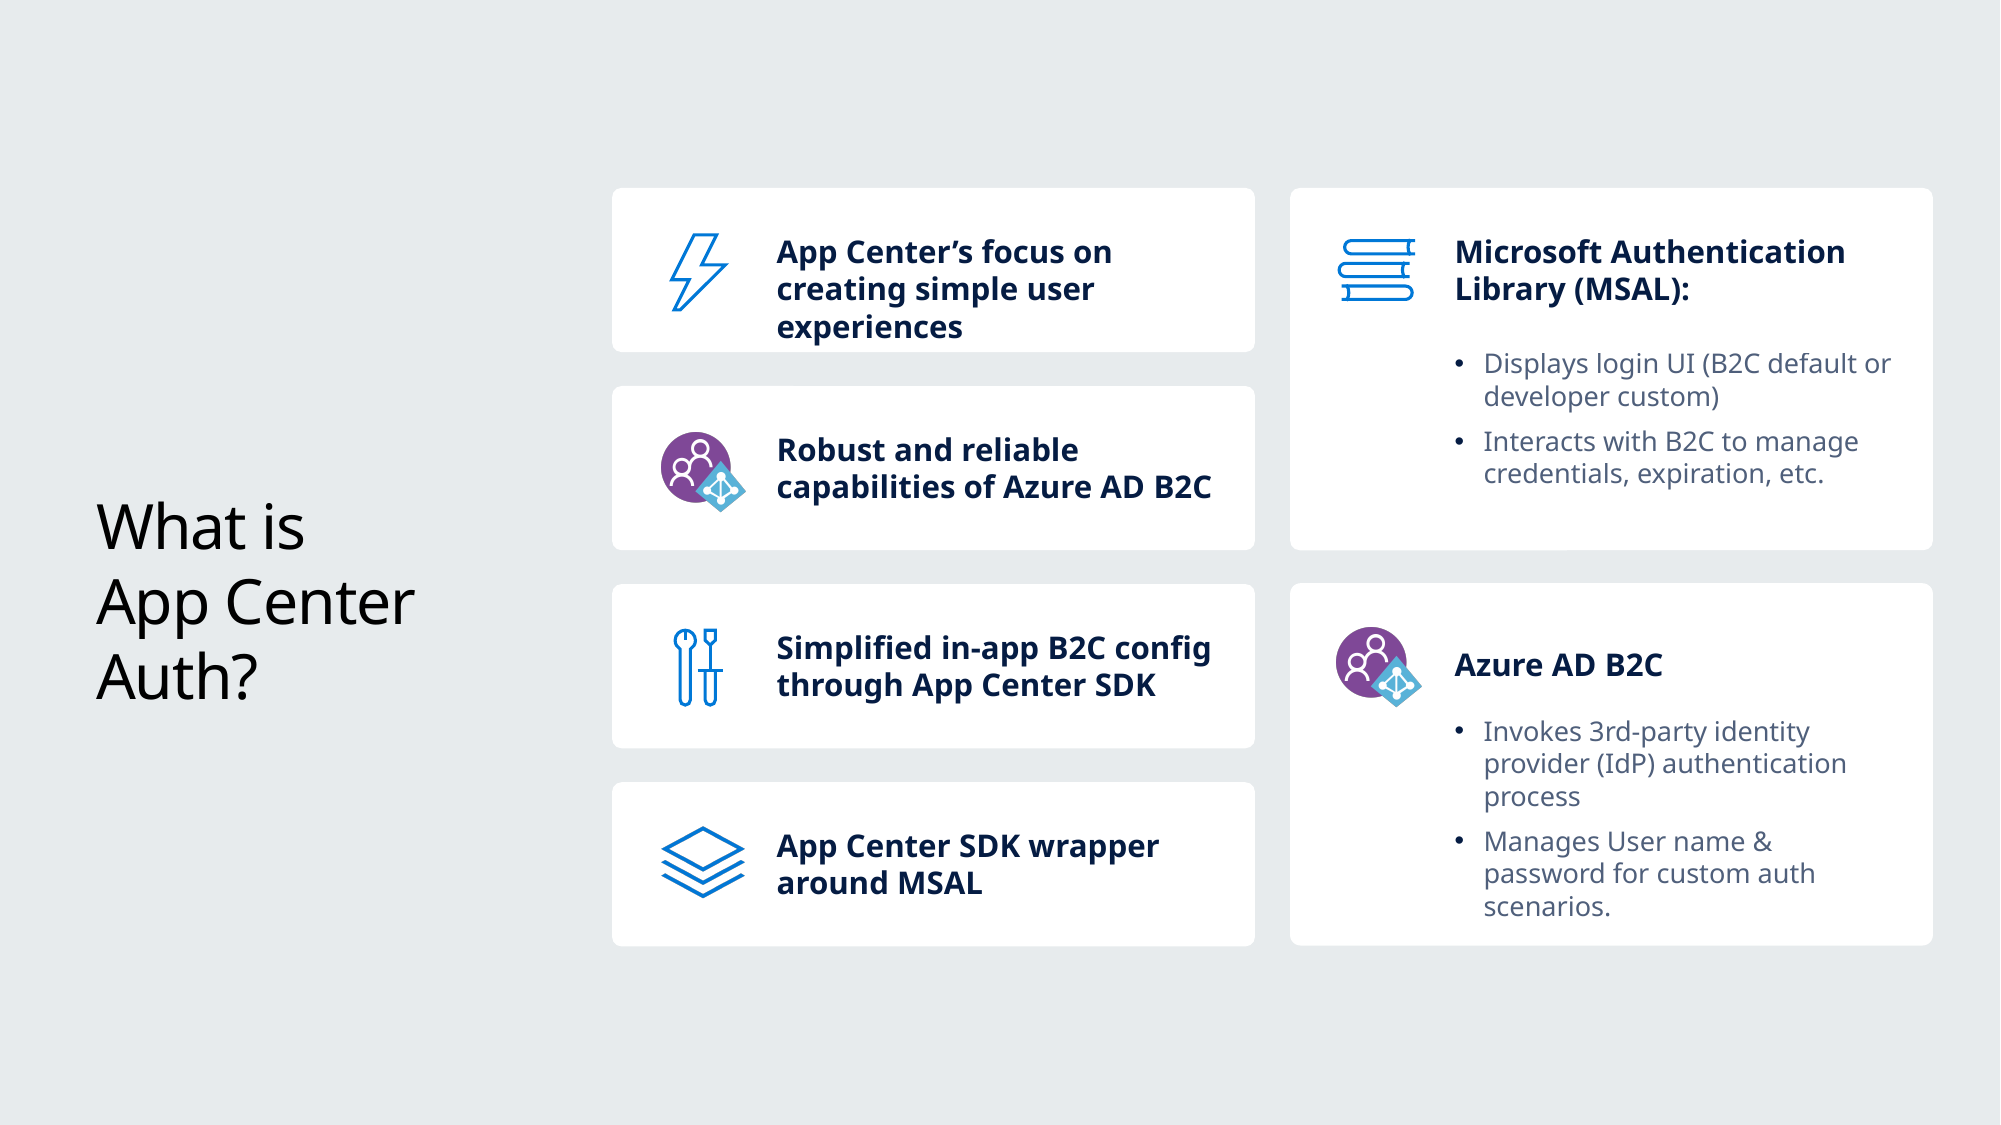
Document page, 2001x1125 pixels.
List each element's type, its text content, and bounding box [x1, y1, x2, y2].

text_box What is App Center Auth? [95, 486, 559, 712]
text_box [611, 187, 1934, 947]
